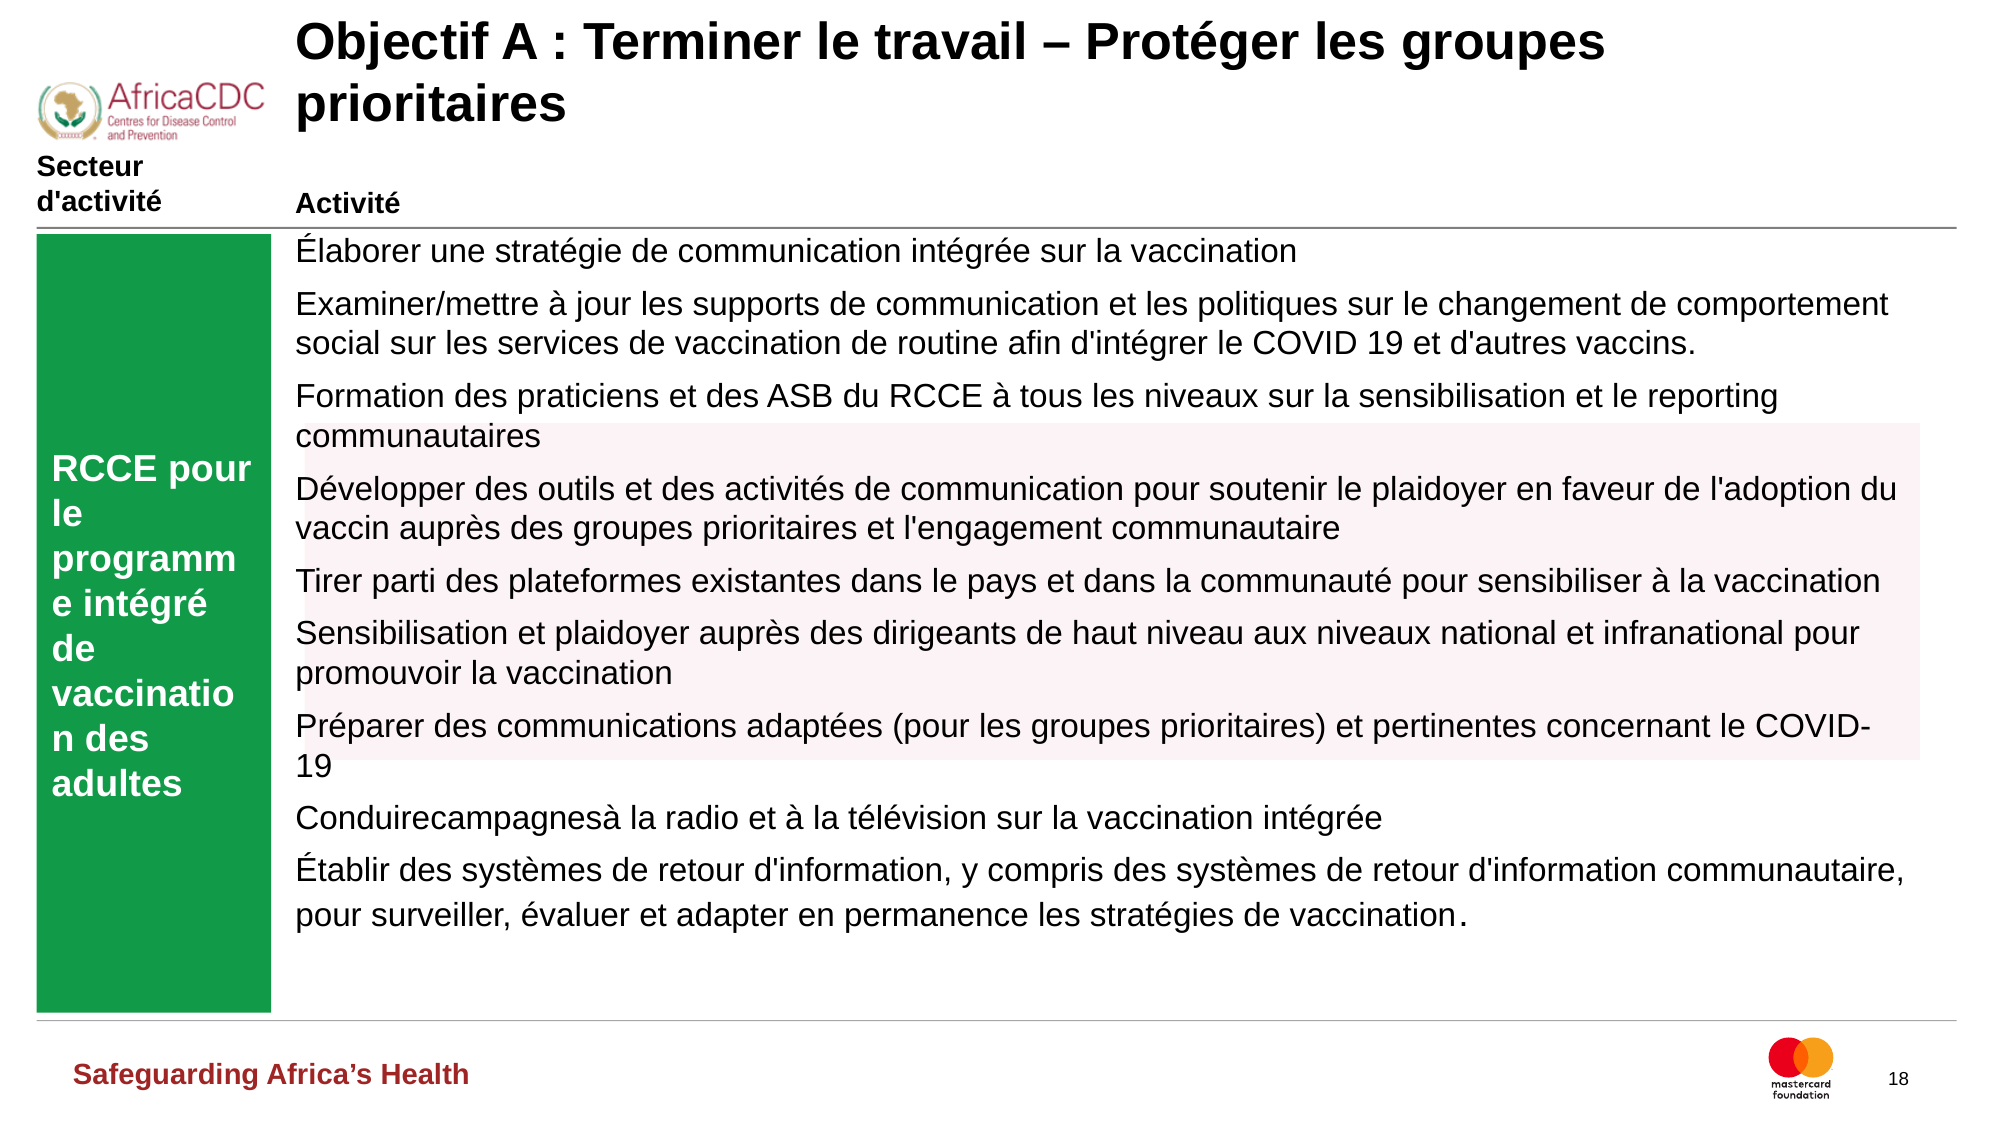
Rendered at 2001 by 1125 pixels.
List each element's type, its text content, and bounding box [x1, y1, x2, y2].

text_box Secteur d'activité [36, 187, 215, 218]
text_box Élaborer une stratégie de communication intégrée sur la vaccination Examiner/mettre à jour les supports de communication et les politiques sur le changement de comportement social sur les services de vaccination de routine afin d'intégrer le COVID 19 et d'autres vaccins. Formation des praticiens et des ASB du RCCE à tous les niveaux sur la sensibilisation et le reporting communautaires Développer des outils et des activités de communication pour soutenir le plaidoyer en faveur de l'adoption du vaccin auprès des groupes prioritaires et l'engagement communautaire Tirer parti des plateformes existantes dans le pays et dans la communauté pour sensibiliser à la vaccination Sensibilisation et plaidoyer auprès des dirigeants de haut niveau aux niveaux national et infranational pour promouvoir la vaccination Préparer des communications adaptées (pour les groupes prioritaires) et pertinentes concernant le COVID-19 Conduirecampagnesà la radio et à la télévision sur la vaccination intégrée Établir des systèmes de retour d'information, y compris des systèmes de retour d'information communautaire, pour surveiller, évaluer et adapter en permanence les stratégies de vaccination. [295, 229, 1911, 934]
title Objectif A : Terminer le travail – Protéger les groupes prioritaires [295, 12, 1830, 133]
text_box [1911, 422, 1921, 761]
text_box [271, 22, 1765, 149]
text_box Activité [295, 188, 1913, 219]
text_box RCCE pour le programme intégré de vaccination des adultes [36, 233, 272, 1014]
subtitle [91, 150, 1305, 223]
picture [31, 59, 274, 172]
